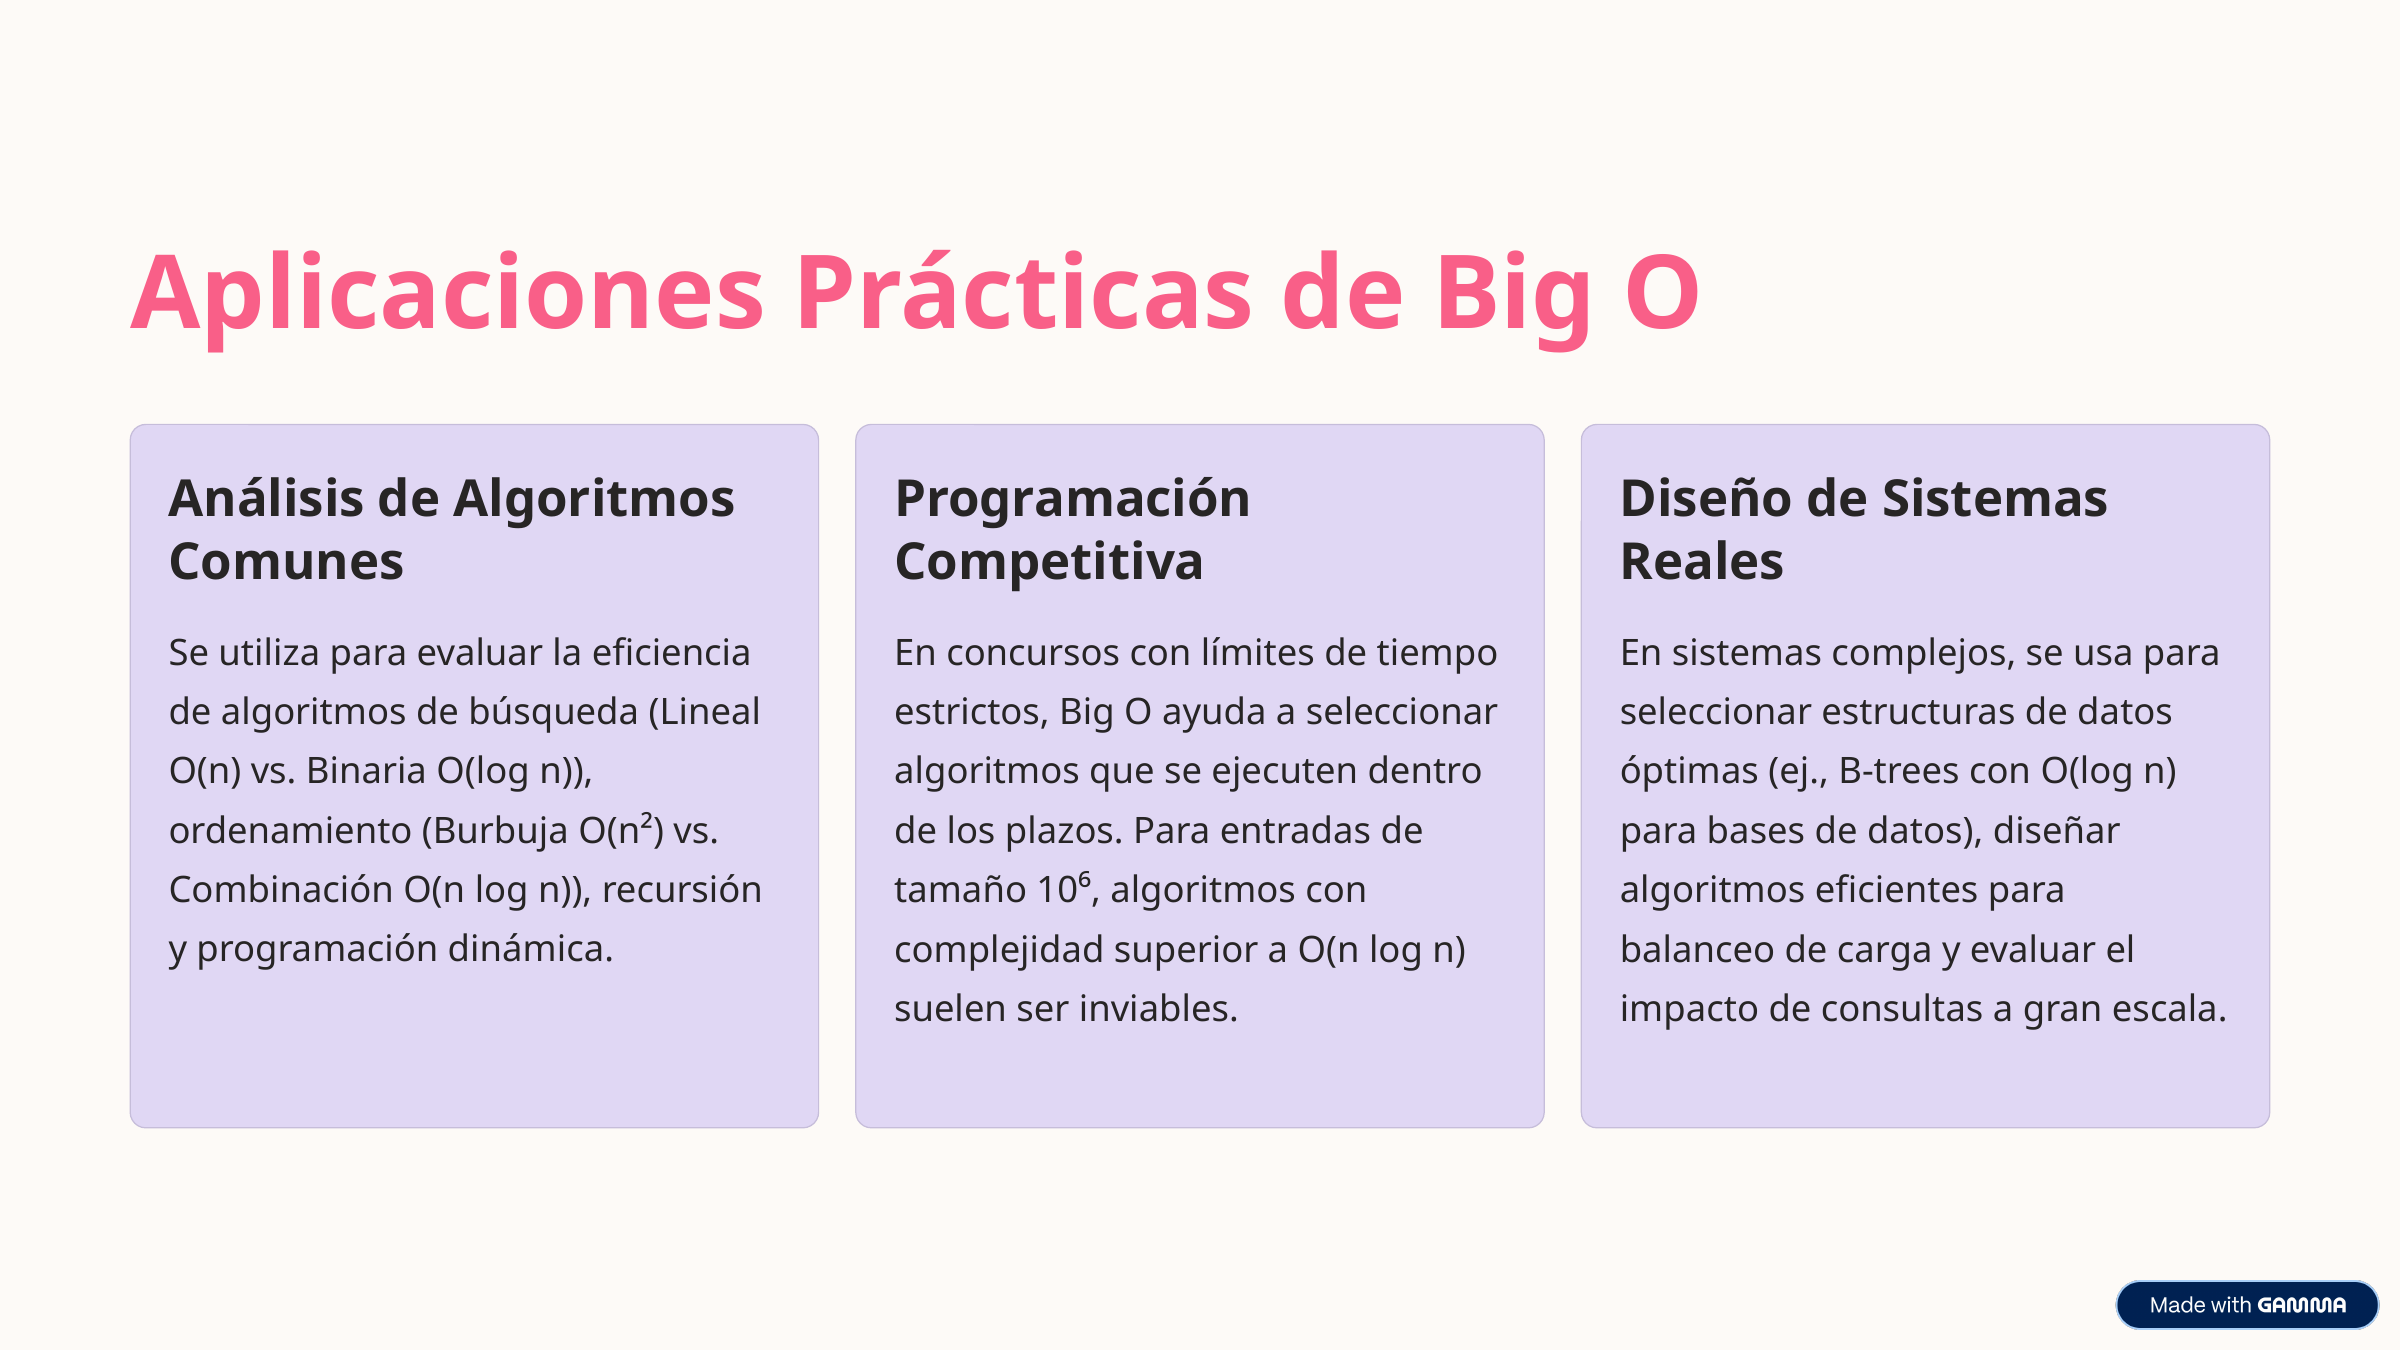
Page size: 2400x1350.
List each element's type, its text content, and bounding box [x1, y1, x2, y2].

text_box [855, 424, 1545, 1128]
text_box En concursos con límites de tiempo estrictos, Big O ayuda a seleccionar algoritmos que se ejecuten dentro de los plazos. Para entradas de tamaño 10⁶, algoritmos con complejidad superior a O(n log n) suelen ser inviables. [894, 613, 1506, 1090]
text_box [1581, 424, 2270, 1128]
text_box En sistemas complejos, se usa para seleccionar estructuras de datos óptimas (ej., B-trees con O(log n) para bases de datos), diseñar algoritmos eficientes para balanceo de carga y evaluar el impacto de consultas a gran escala. [1619, 613, 2232, 1090]
text_box Se utiliza para evaluar la eficiencia de algoritmos de búsqueda (Lineal O(n) vs. Binaria O(log n)), ordenamiento (Burbuja O(n²) vs. Combinación O(n log n)), recursión y programación dinámica. [168, 613, 781, 1030]
text_box [130, 424, 819, 1128]
text_box Aplicaciones Prácticas de Big O [130, 222, 1598, 350]
text_box Diseño de Sistemas Reales [1619, 462, 2232, 591]
text_box Programación Competitiva [894, 462, 1506, 591]
picture [2106, 1271, 2389, 1339]
text_box Análisis de Algoritmos Comunes [168, 462, 781, 591]
